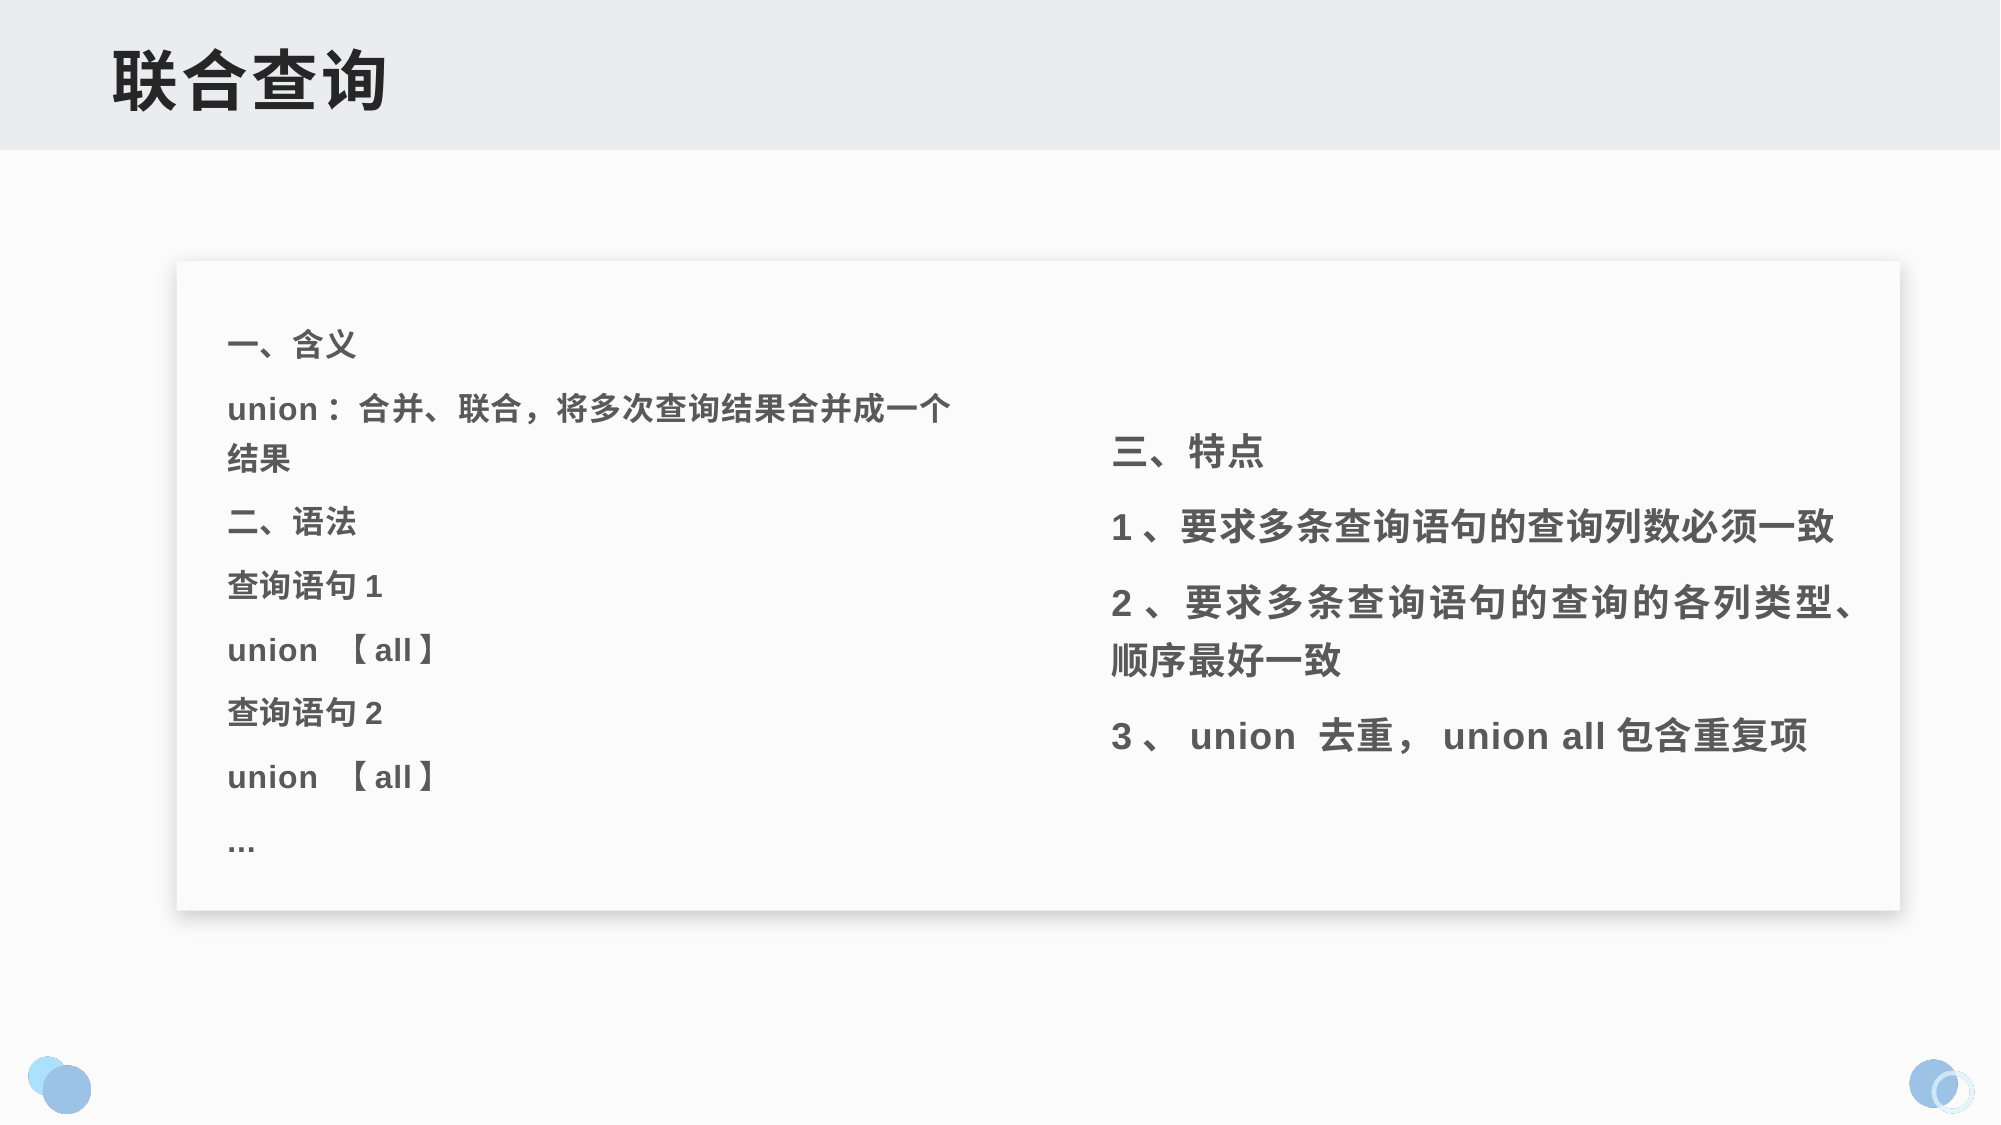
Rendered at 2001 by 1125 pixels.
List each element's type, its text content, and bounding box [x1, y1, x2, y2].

picture [0, 1045, 119, 1125]
text_box 一、含义 union：合并、联合，将多次查询结果合并成一个结果 二、语法 查询语句1 union 【all】 查询语句2 union 【all】 ... [215, 311, 964, 861]
text_box [0, 0, 2000, 151]
text_box [176, 260, 1901, 912]
text_box 三、特点 1、要求多条查询语句的查询列数必须一致 2、要求多条查询语句的查询的各列类型、顺序最好一致 3、union 去重，union all包含重复项 [1099, 311, 1849, 861]
text_box 联合查询 [99, 25, 1901, 125]
picture [1881, 1045, 2000, 1125]
